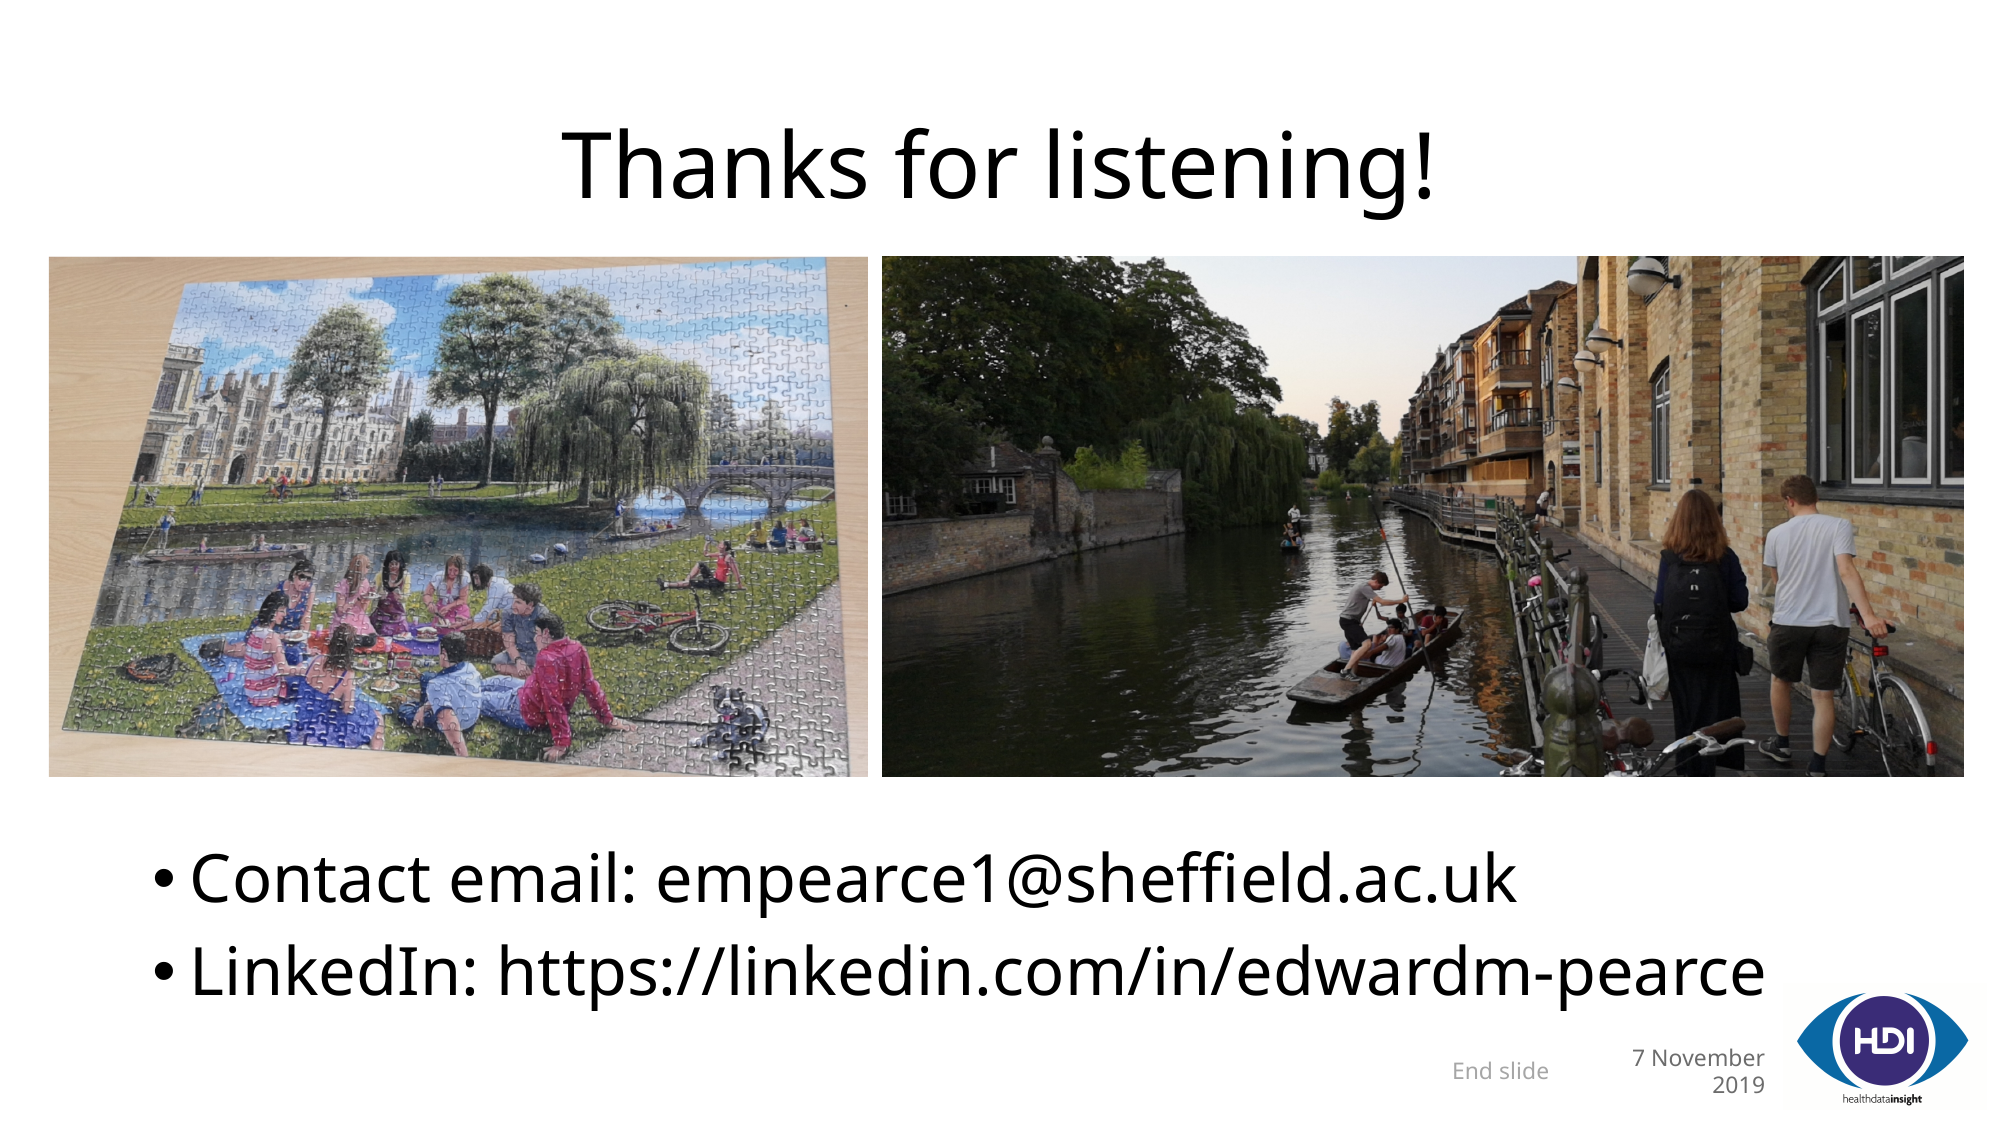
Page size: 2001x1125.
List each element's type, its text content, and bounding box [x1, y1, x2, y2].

list Contact email: empearce1@sheffield.ac.uk LinkedIn: https://linkedin.com/in/edwardm-pearce [137, 272, 1849, 1035]
picture [882, 256, 1964, 777]
picture [48, 107, 868, 927]
picture [1783, 983, 1987, 1110]
title Thanks for listening! [137, 59, 1863, 272]
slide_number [1564, 1047, 1780, 1095]
footer End slide [889, 1047, 1564, 1094]
